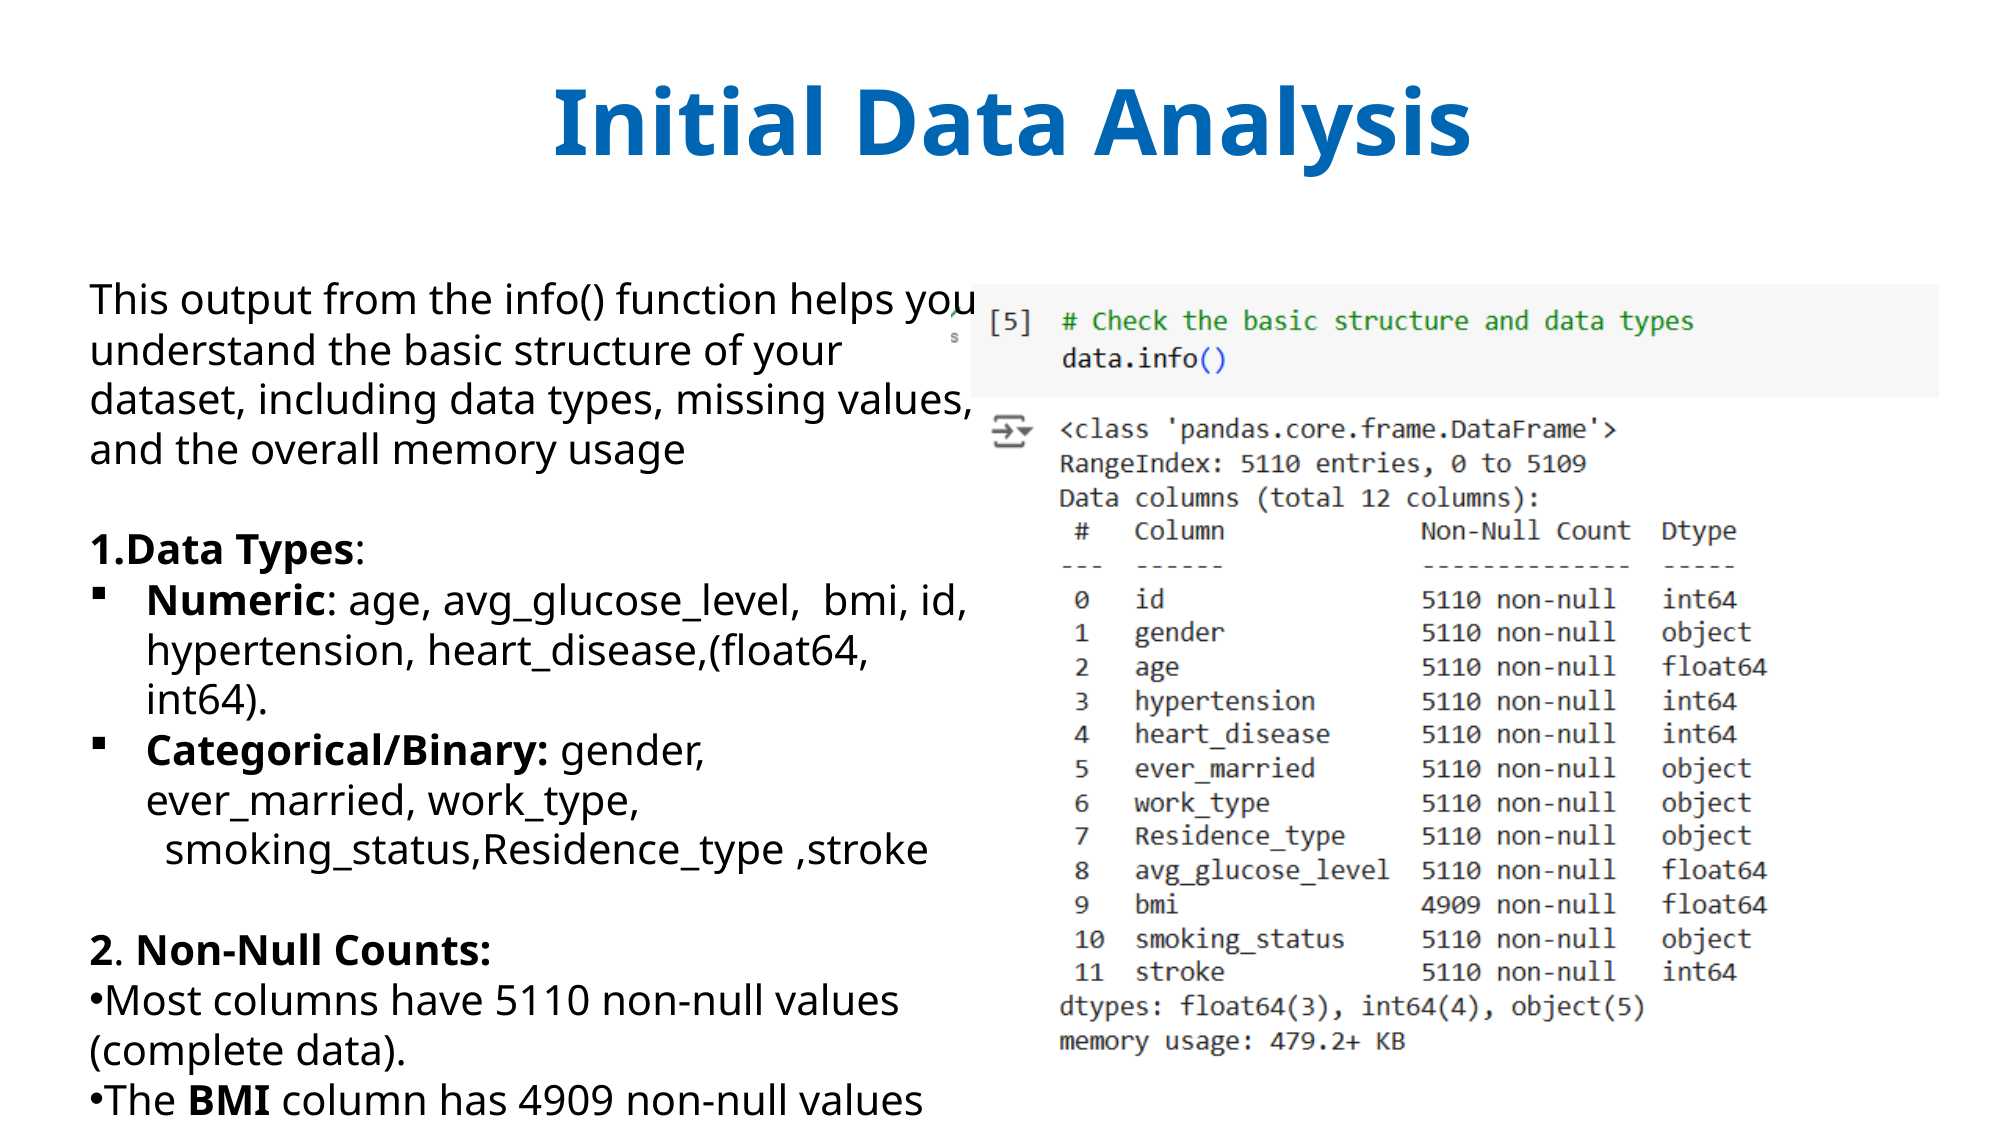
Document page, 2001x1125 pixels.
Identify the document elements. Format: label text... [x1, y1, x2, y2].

title Initial Data Analysis [150, 16, 1876, 235]
text_box This output from the info() function helps you understand the basic structure of your dataset, including data types, missing values, and the overall memory usage 1.Data Types: Numeric: age, avg_glucose_level, bmi, id, hypertension, heart_disease,(float64, int64). Categorical/Binary: gender, ever_married, work_type, smoking_status,Residence_type ,stroke 2. Non-Null Counts: Most columns have 5110 non-null values (complete data). The BMI column has 4909 non-null values (201 missing). 3. Memory Usage: 479.2 KB [74, 265, 1000, 1125]
picture [951, 277, 1939, 1089]
